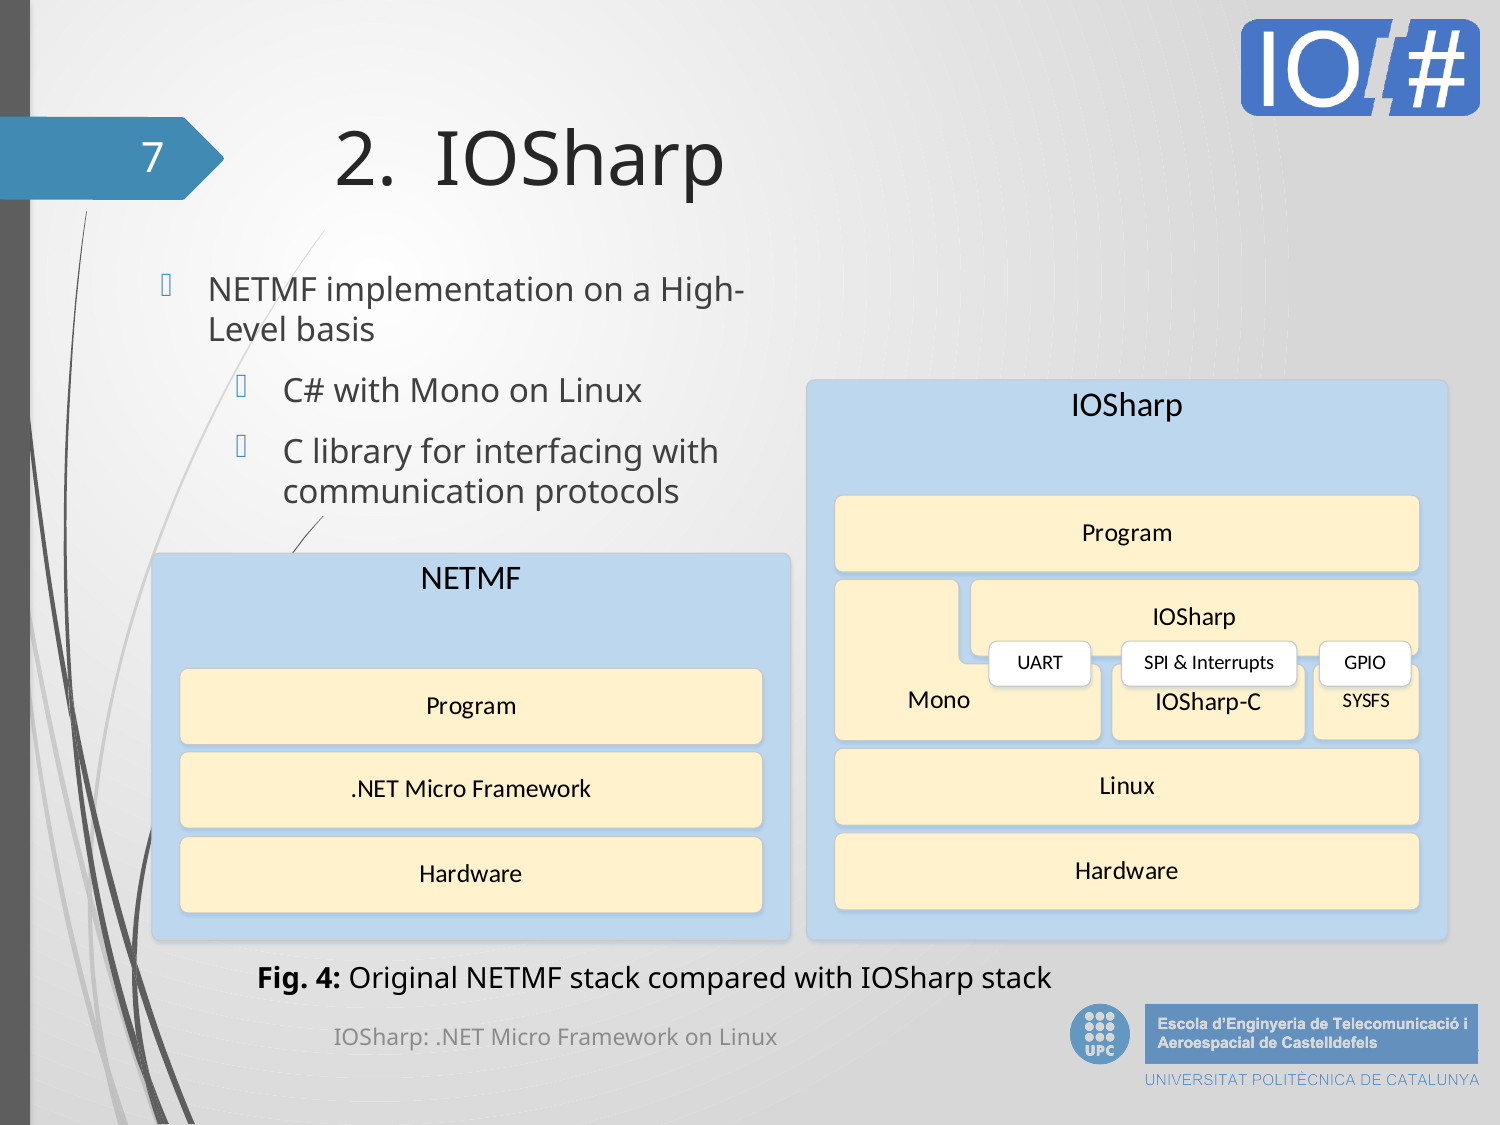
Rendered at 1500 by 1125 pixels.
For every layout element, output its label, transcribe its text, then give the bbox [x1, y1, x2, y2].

picture [145, 546, 797, 949]
footer IOSharp: .NET Micro Framework on Linux [318, 1006, 1257, 1067]
picture [1039, 982, 1500, 1090]
title 2. IOSharp [319, 102, 1400, 313]
slide_number 7 [83, 129, 180, 190]
text_box NETMF implementation on a High-Level basis C# with Mono on Linux C library for interfacing with communication protocols [145, 261, 786, 546]
text_box Fig. 4: Original NETMF stack compared with IOSharp stack [242, 955, 1208, 1002]
picture [1241, 19, 1480, 116]
picture [800, 373, 1454, 948]
